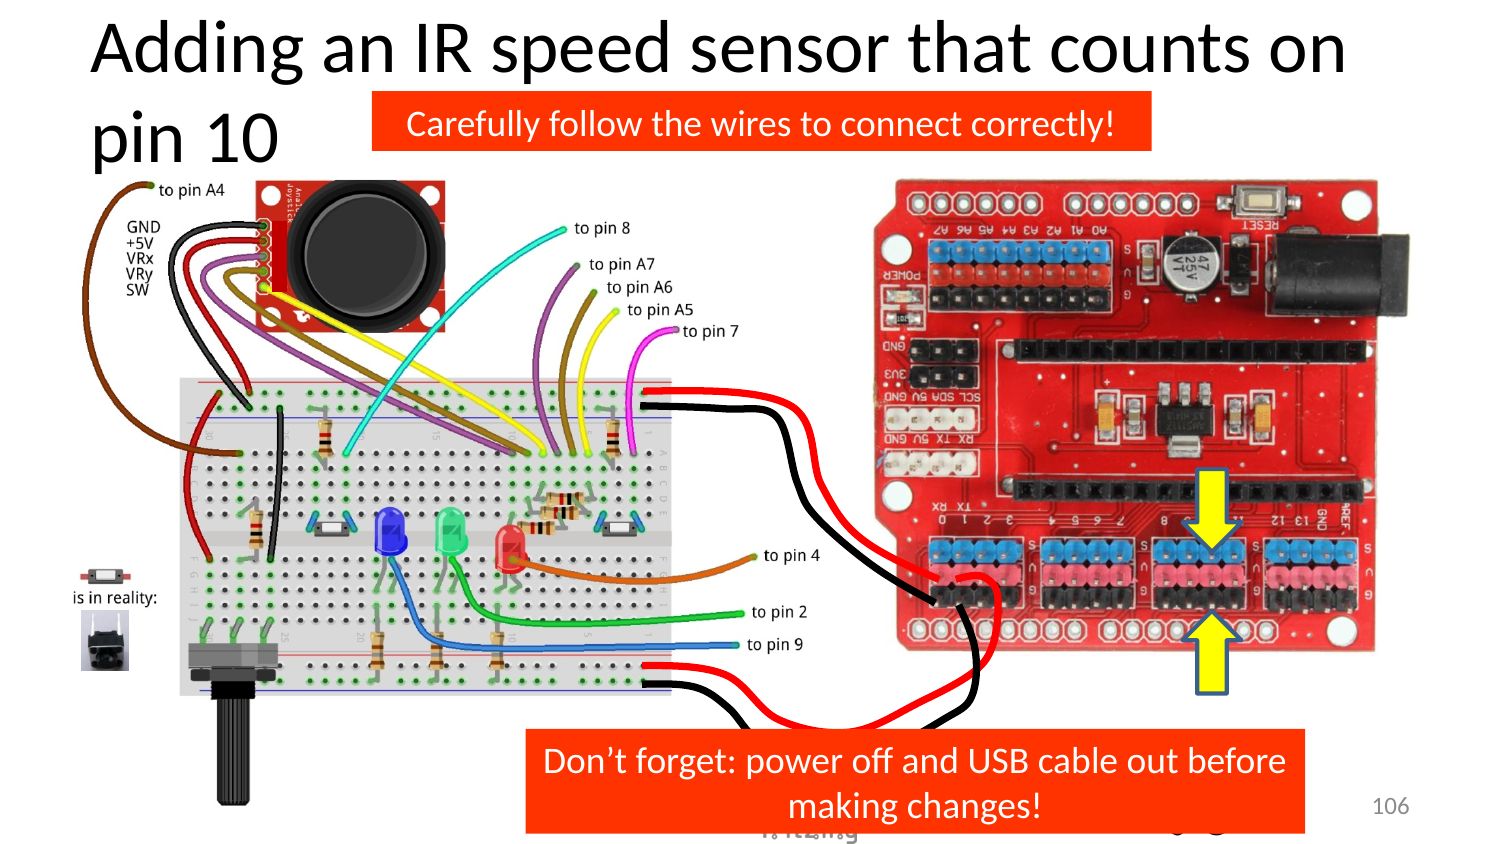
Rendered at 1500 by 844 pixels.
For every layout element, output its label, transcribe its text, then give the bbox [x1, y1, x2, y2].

text_box Don’t forget: power off and USB cable out before making changes! [862, 728, 1306, 834]
text_box [1195, 665, 1229, 696]
title Adding an IR speed sensor that counts on pin 10 [75, 0, 1425, 175]
picture [0, 173, 858, 844]
picture [867, 173, 1418, 657]
slide_number 106 [1340, 782, 1425, 827]
text_box [862, 661, 978, 728]
text_box Carefully follow the wires to connect correctly! [371, 91, 1152, 151]
